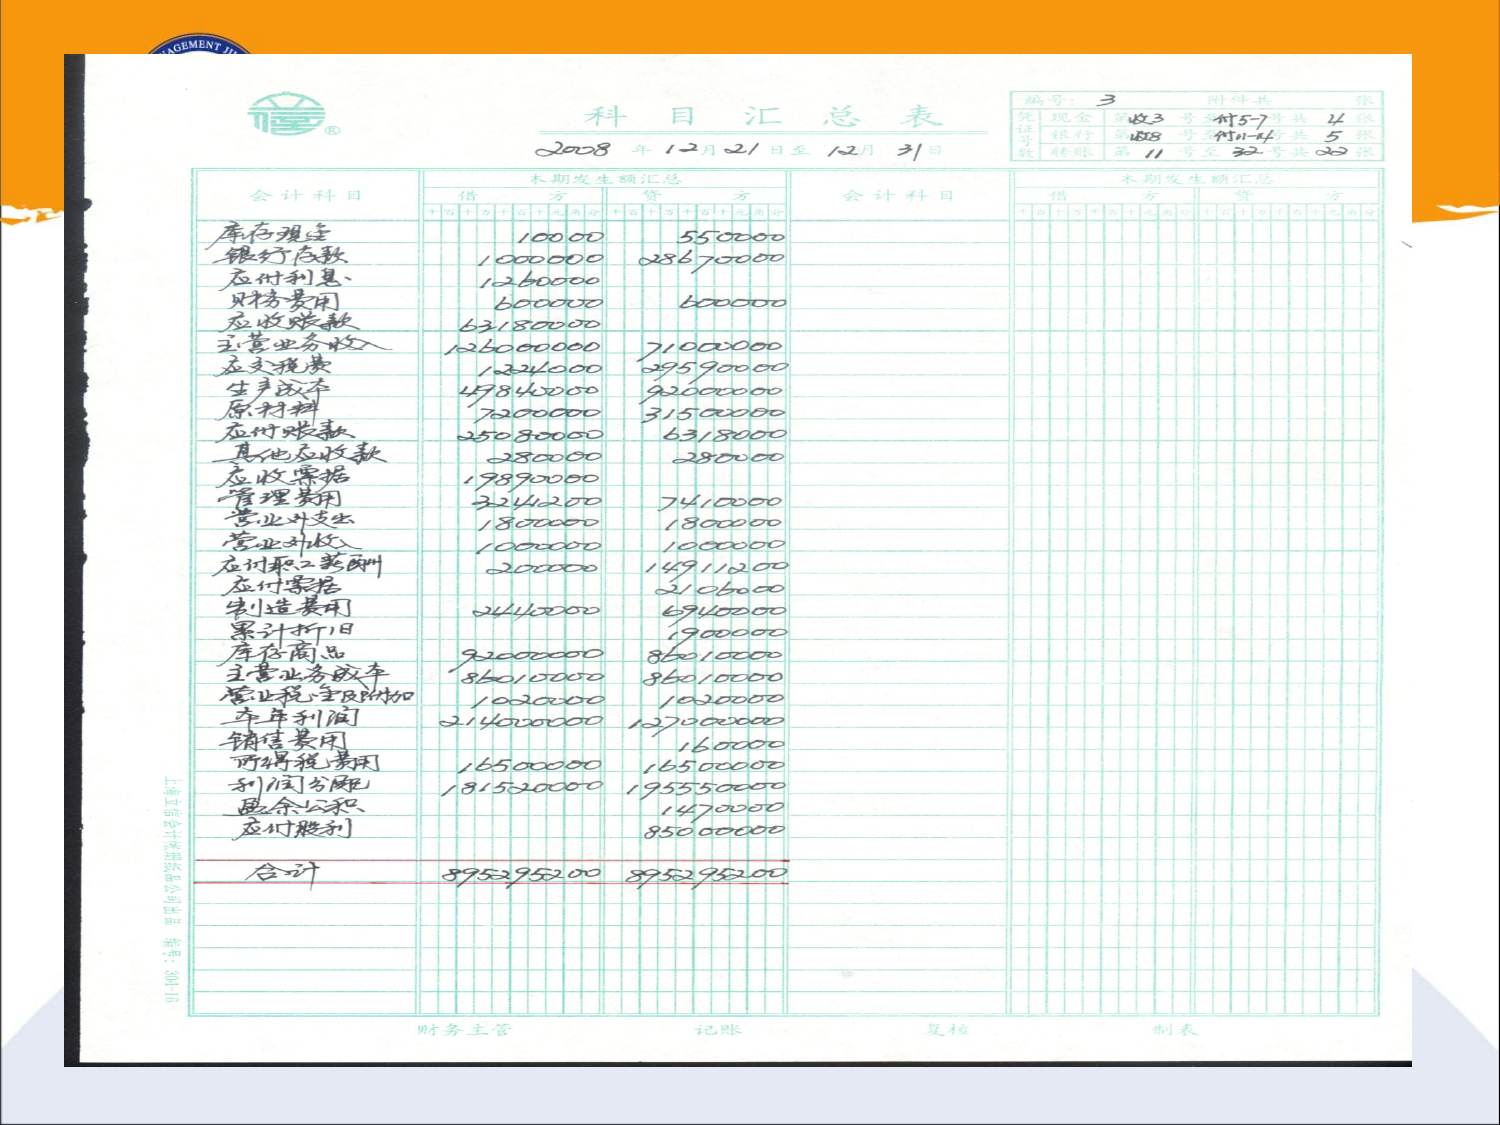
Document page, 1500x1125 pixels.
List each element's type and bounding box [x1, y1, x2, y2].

slide_number [1112, 1037, 1426, 1113]
picture [0, 0, 1500, 1125]
